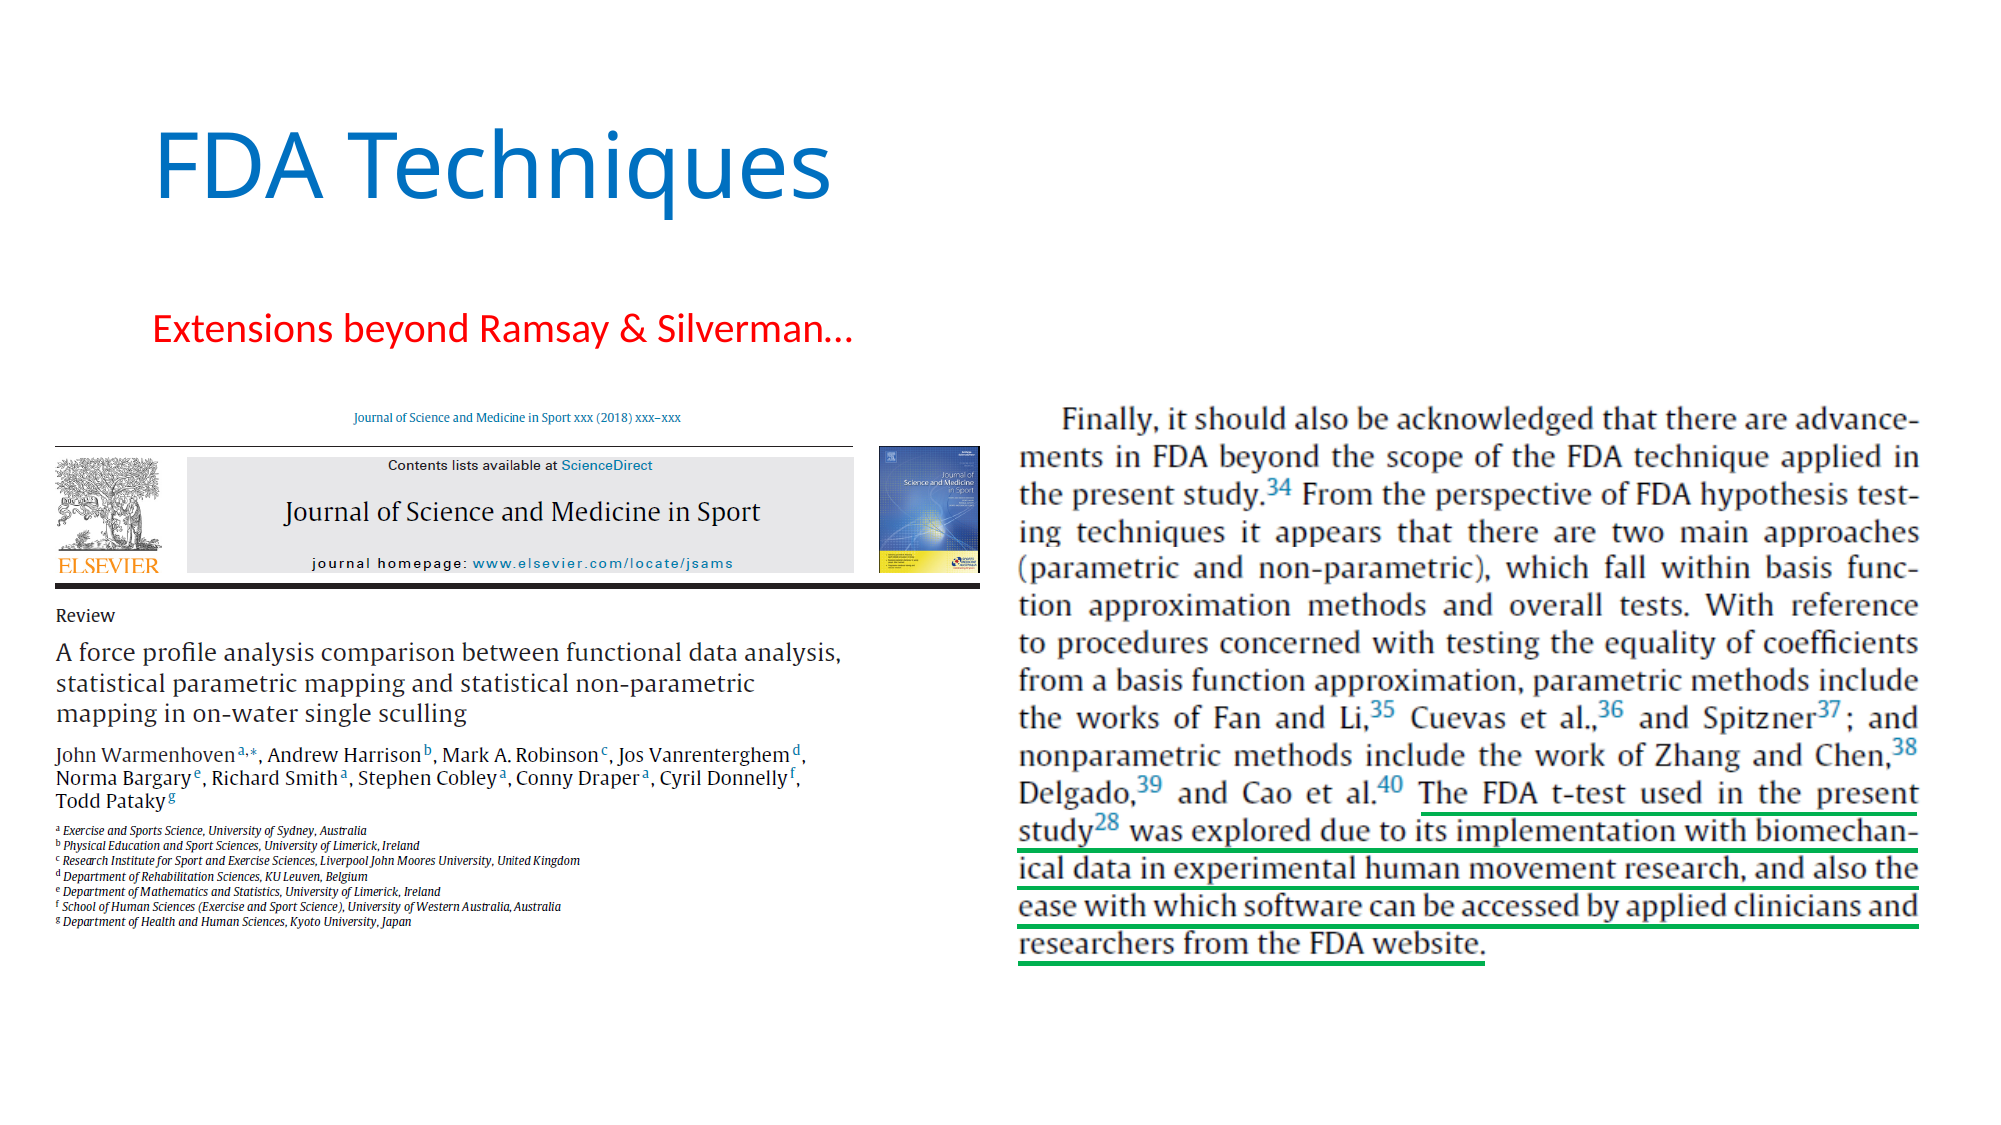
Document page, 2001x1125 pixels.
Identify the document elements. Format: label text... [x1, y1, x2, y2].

title FDA Techniques [137, 59, 1863, 278]
picture [1011, 403, 1935, 976]
list Extensions beyond Ramsay & Silverman… [137, 299, 1863, 1014]
picture [29, 403, 997, 936]
